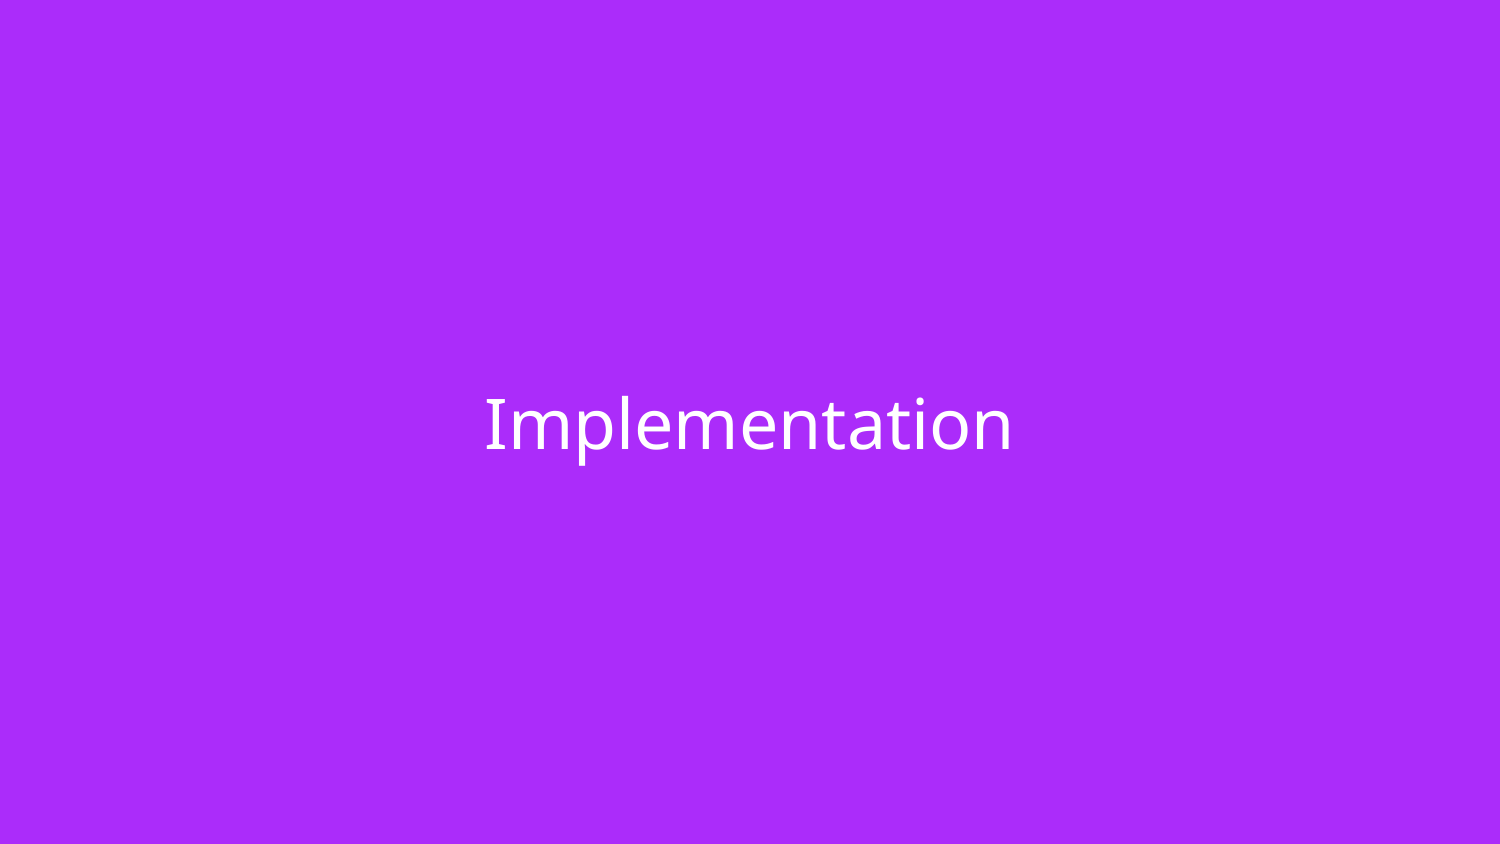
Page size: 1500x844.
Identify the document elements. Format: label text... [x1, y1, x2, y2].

title Implementation [430, 338, 1070, 505]
